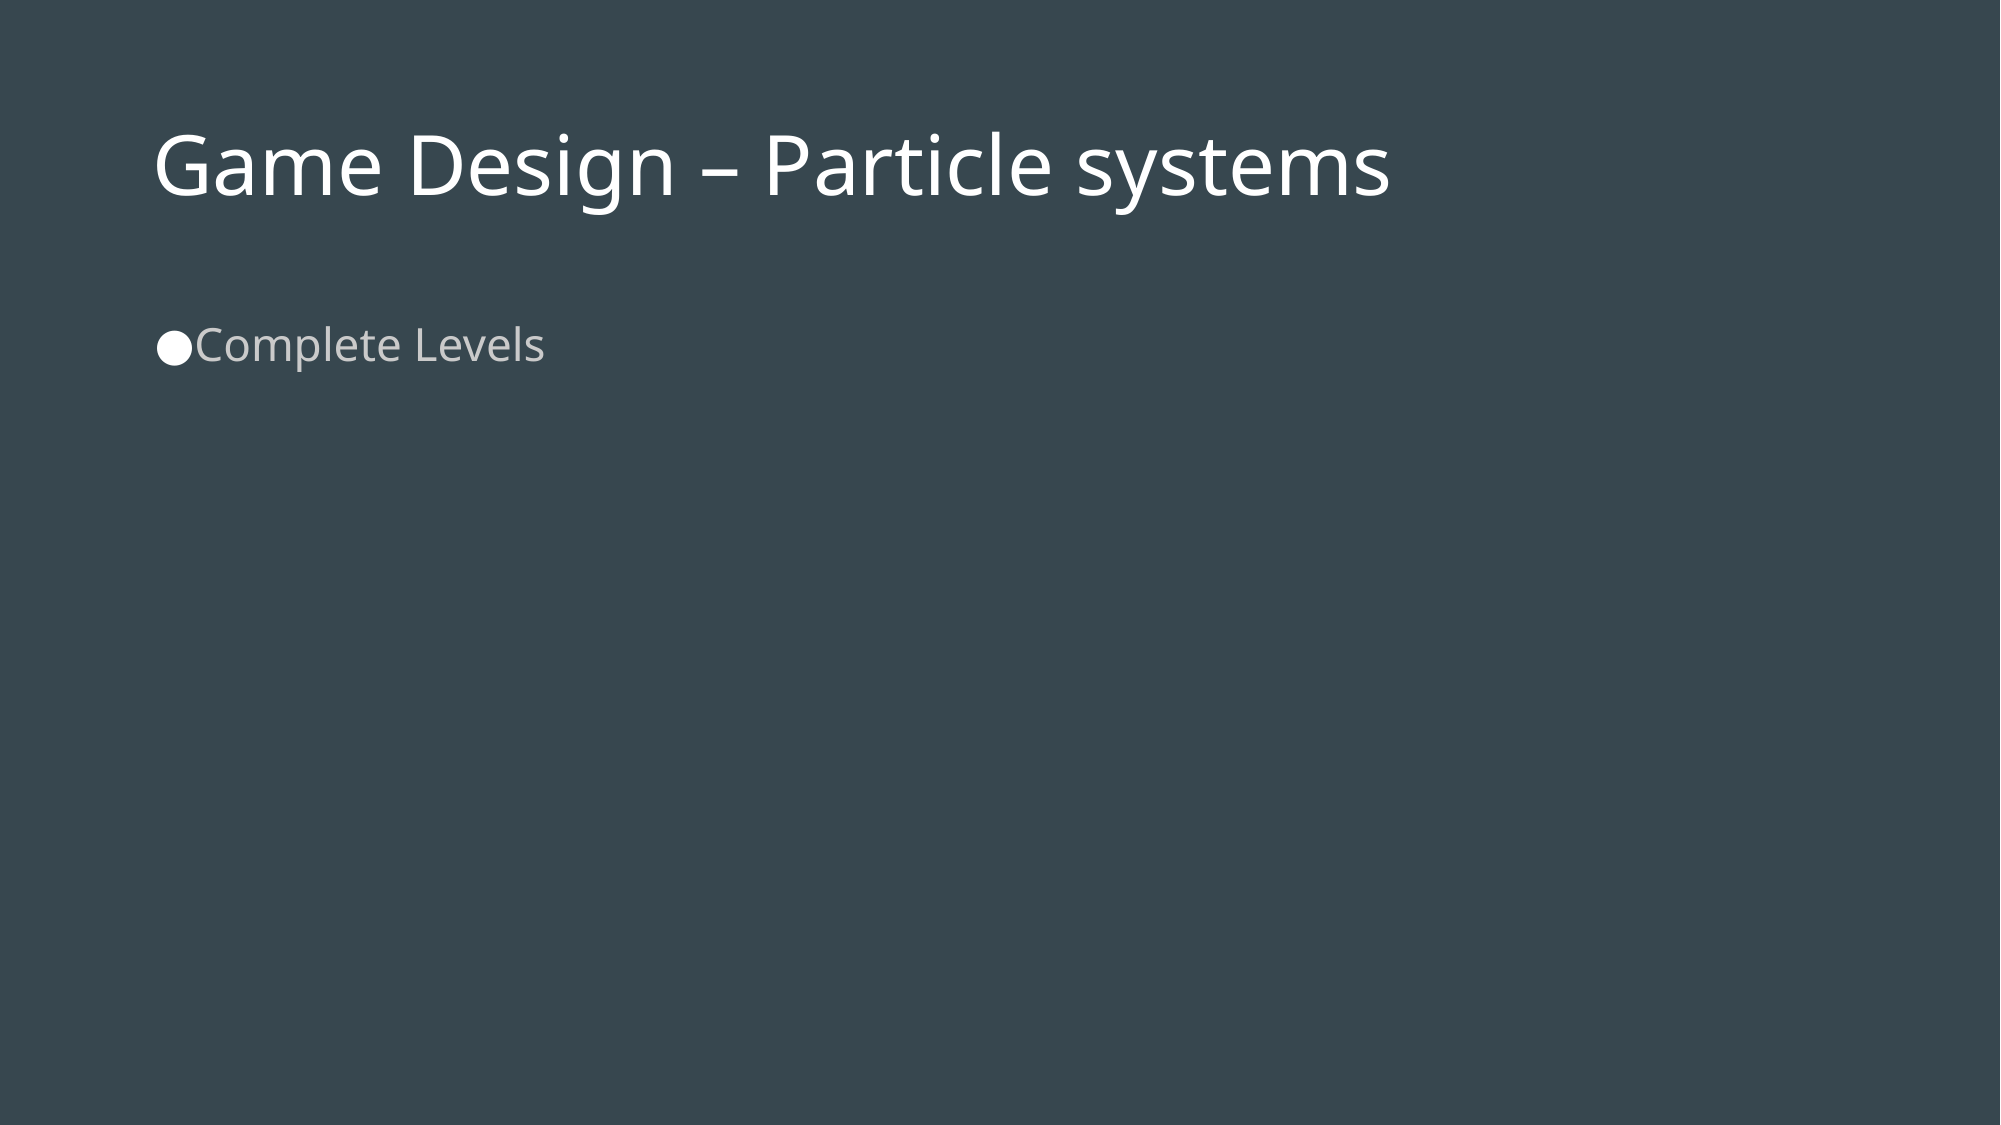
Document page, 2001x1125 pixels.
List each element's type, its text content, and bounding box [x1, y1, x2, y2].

list Complete Levels [137, 299, 1863, 1014]
title Game Design – Particle systems [137, 59, 1863, 278]
